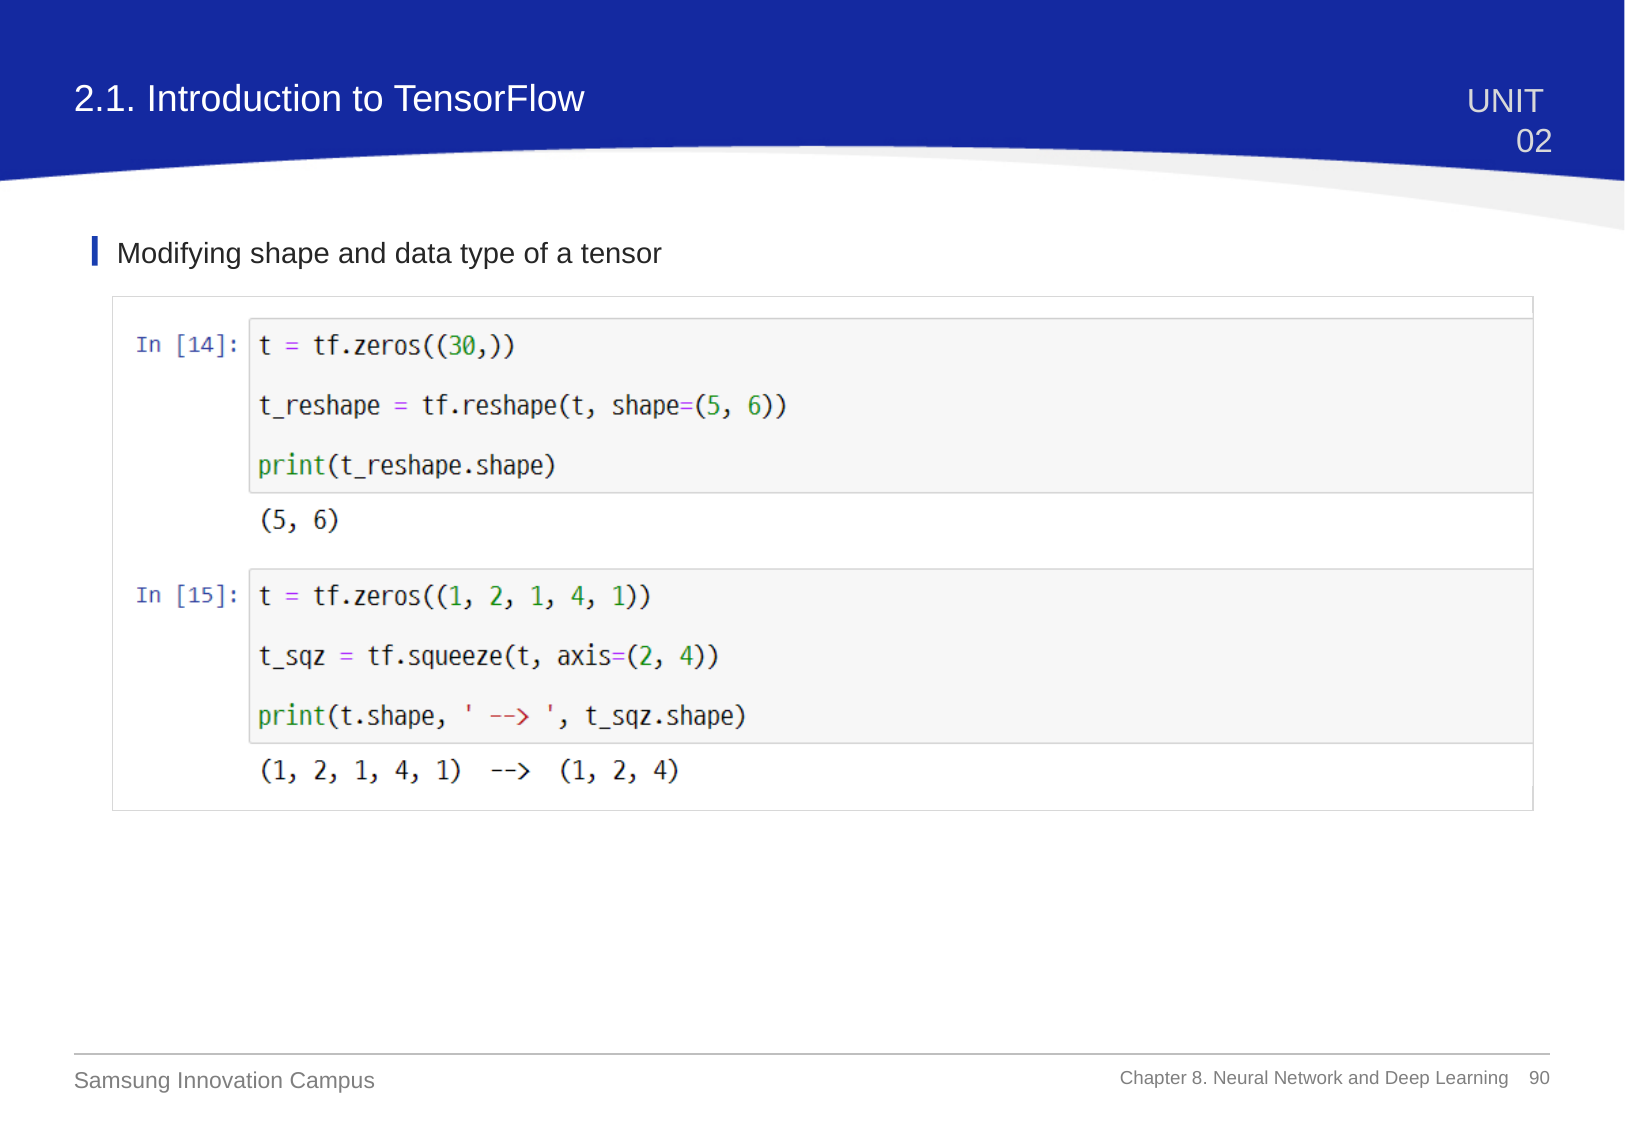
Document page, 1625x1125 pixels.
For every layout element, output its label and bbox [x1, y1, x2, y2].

text_box [73, 73, 1554, 120]
text_box [112, 296, 1534, 811]
text_box [91, 234, 1533, 270]
picture [0, 0, 1625, 1125]
